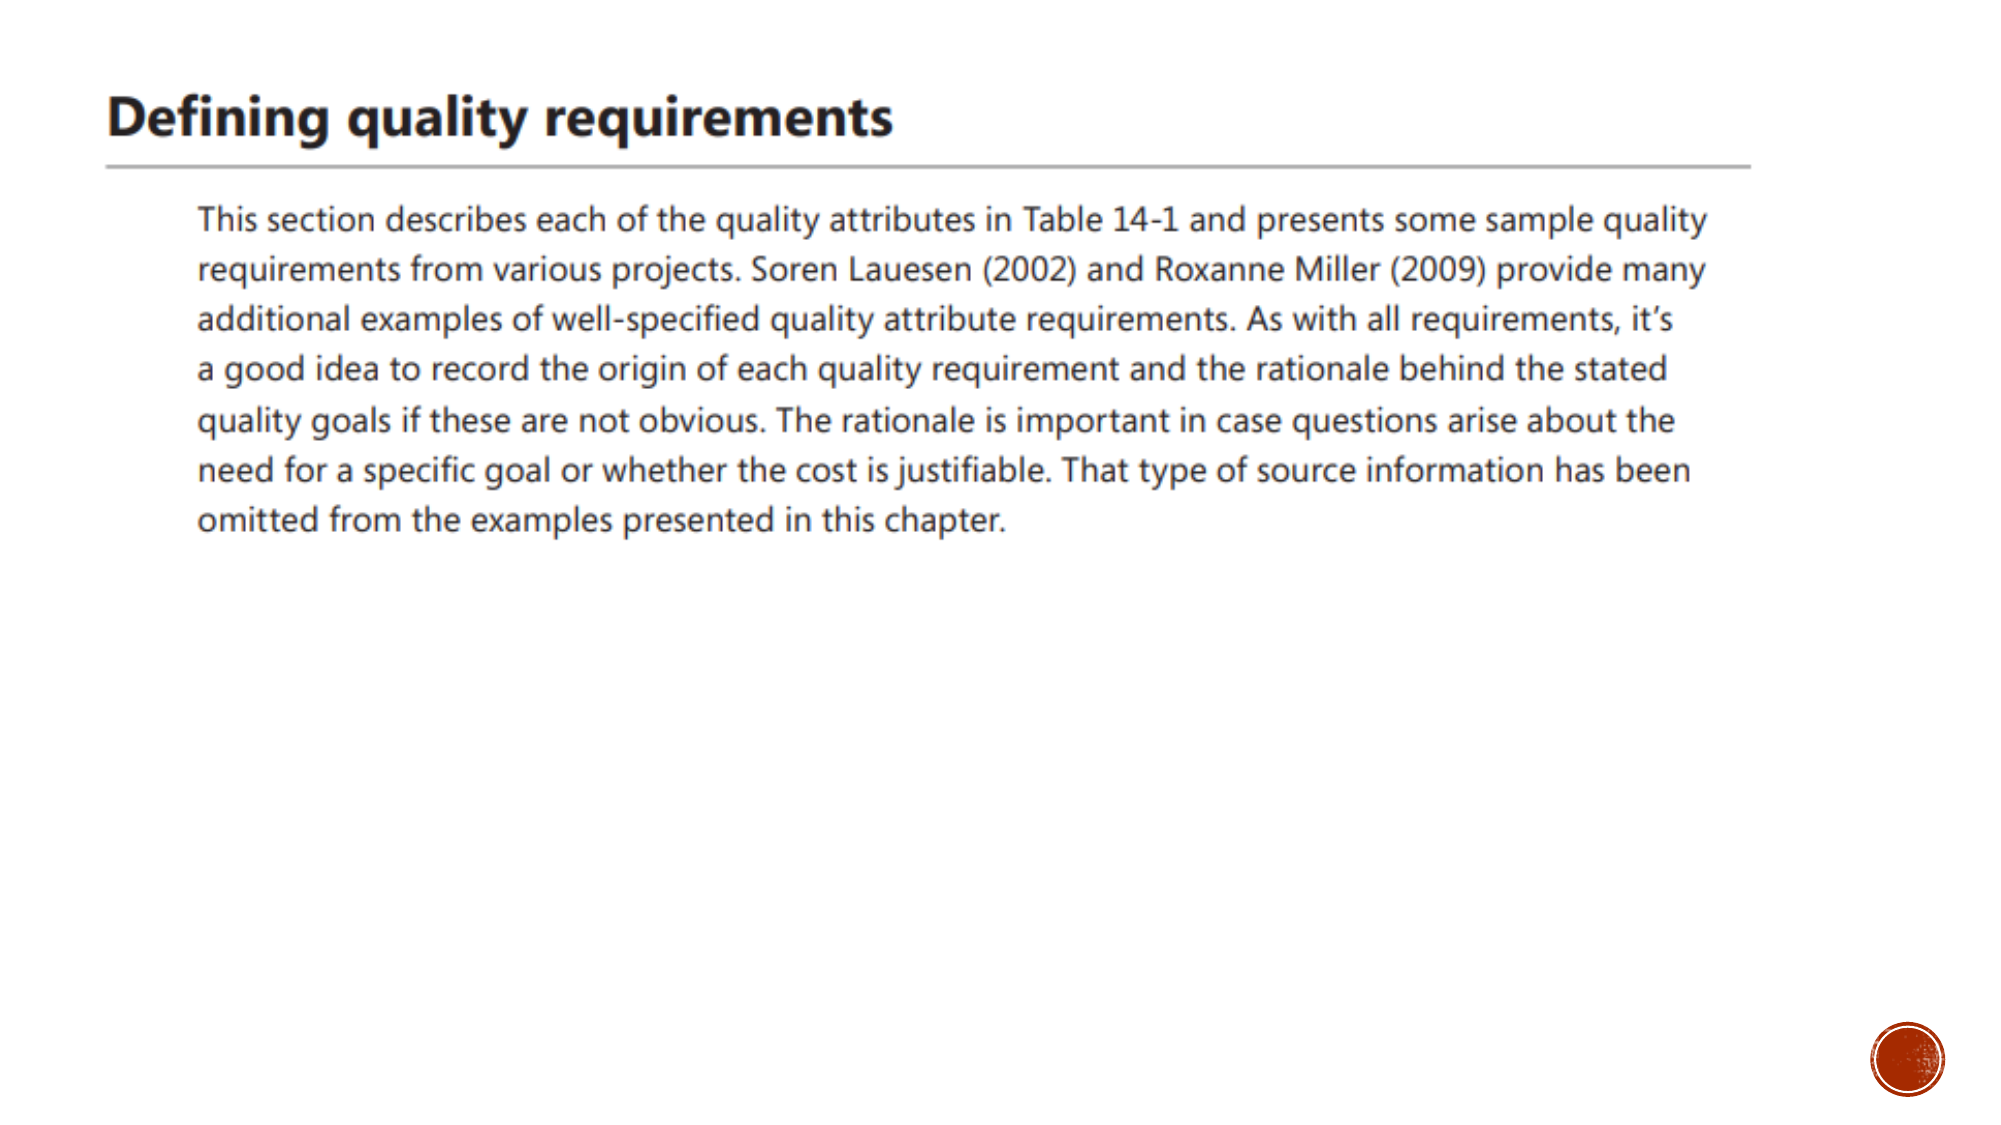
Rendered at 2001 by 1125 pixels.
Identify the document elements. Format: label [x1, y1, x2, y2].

picture [87, 71, 1766, 561]
